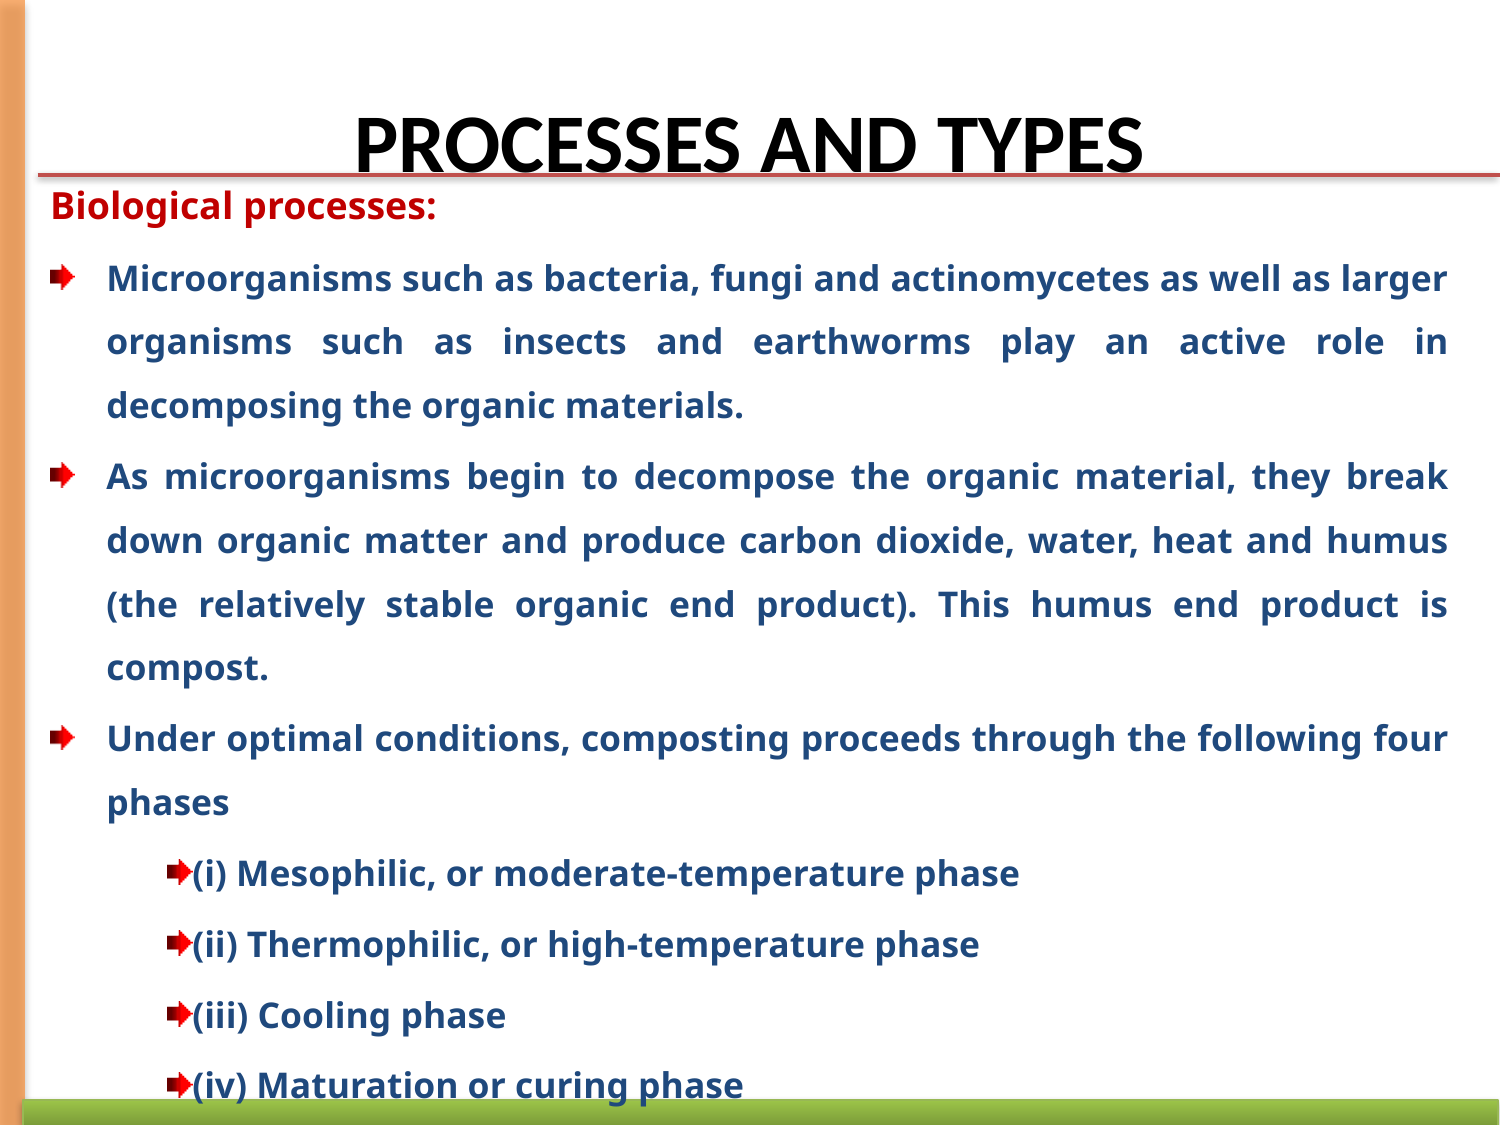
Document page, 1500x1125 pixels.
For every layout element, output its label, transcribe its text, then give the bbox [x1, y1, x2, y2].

list Biological processes: Microorganisms such as bacteria, fungi and actinomycetes as well as larger organisms such as insects and earthworms play an active role in decomposing the organic materials. As microorganisms begin to decompose the organic material, they break down organic matter and produce carbon dioxide, water, heat and humus (the relatively stable organic end product). This humus end product is compost. Under optimal conditions, composting proceeds through the following four phases (i) Mesophilic, or moderate-temperature phase (ii) Thermophilic, or high-temperature phase (iii) Cooling phase (iv) Maturation or curing phase [35, 152, 1465, 895]
picture [167, 1072, 193, 1098]
picture [50, 725, 75, 750]
picture [167, 930, 193, 956]
picture [50, 264, 75, 290]
picture [50, 462, 75, 488]
picture [167, 859, 193, 885]
picture [167, 1001, 193, 1027]
title PROCESSES AND TYPES [75, 45, 1425, 152]
